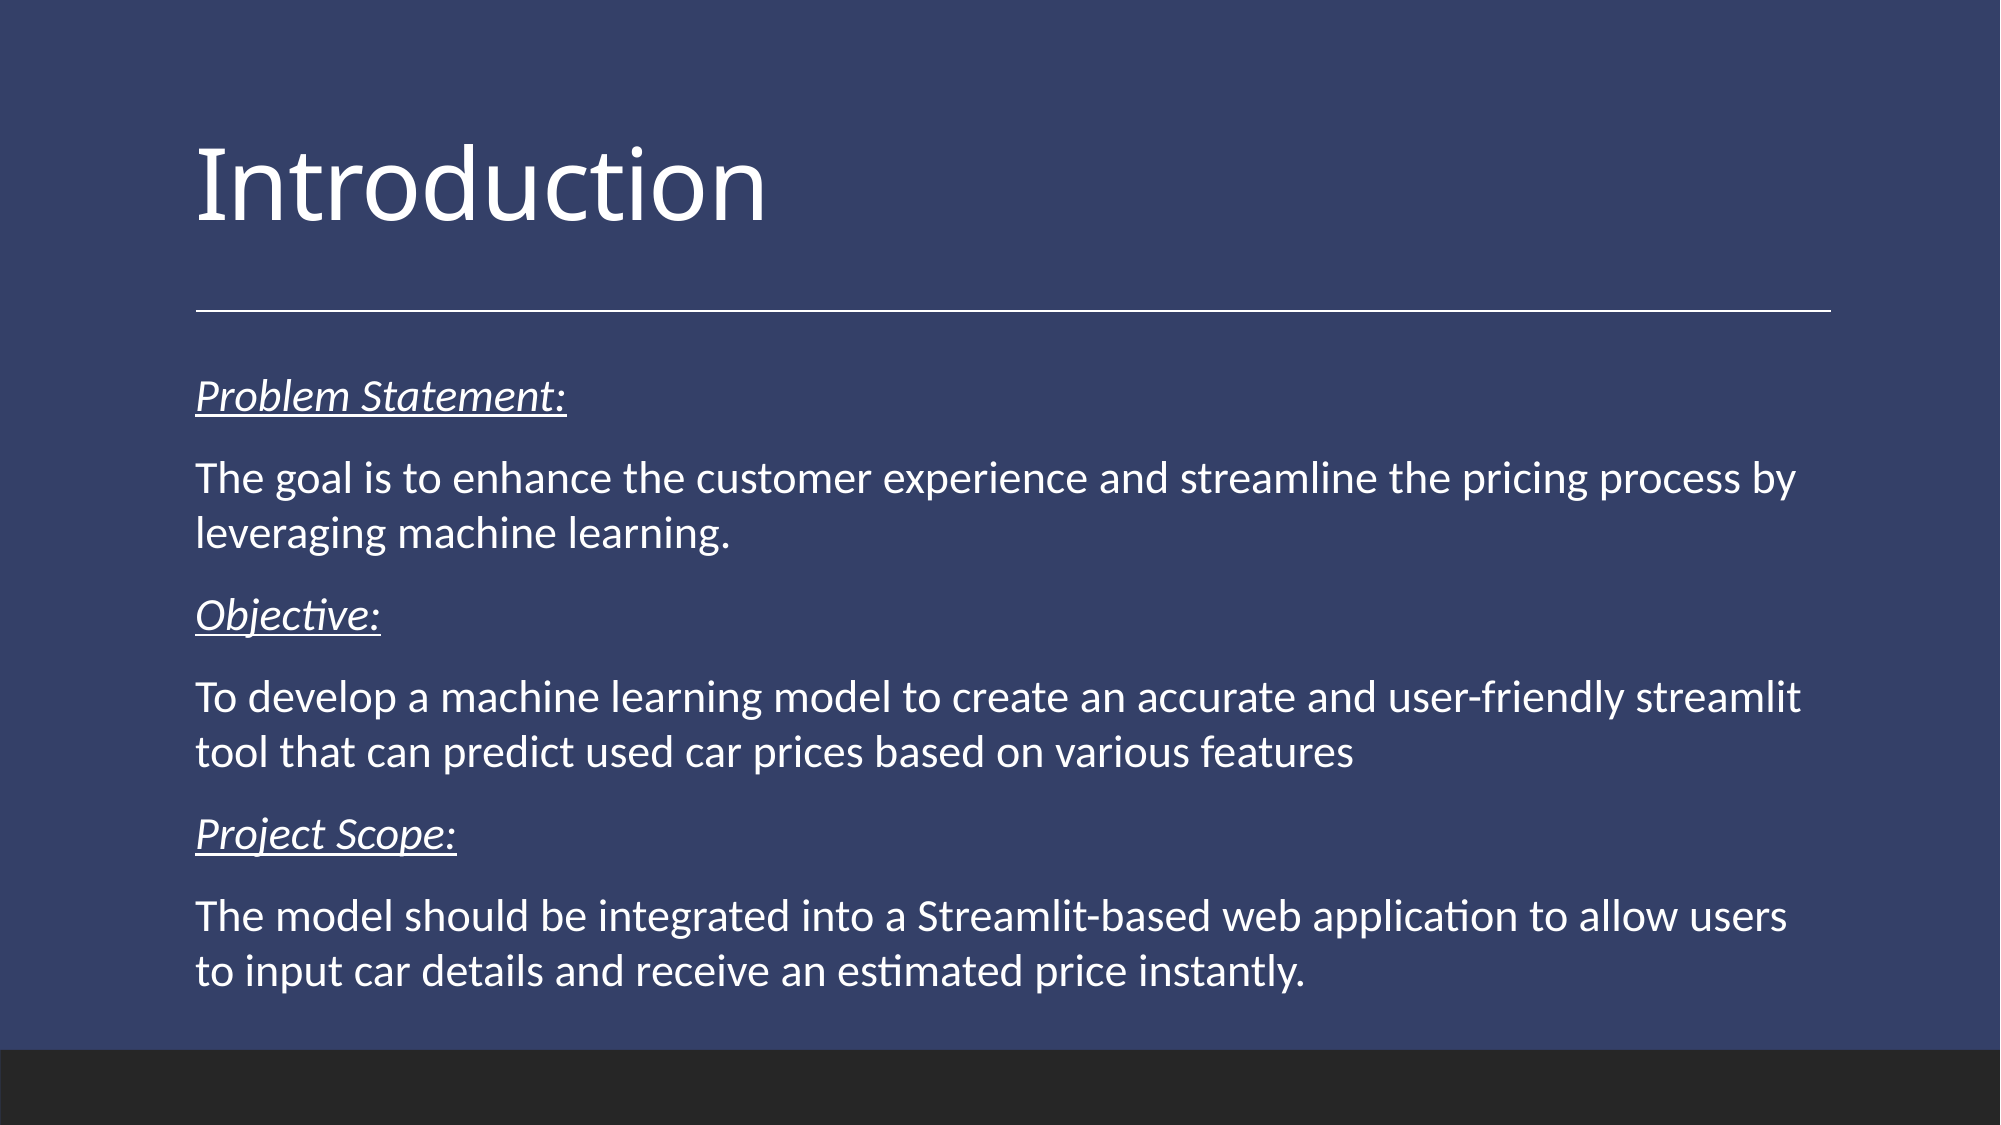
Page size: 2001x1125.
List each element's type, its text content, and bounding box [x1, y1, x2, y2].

list Problem Statement: The goal is to enhance the customer experience and streamline the pricing process by leveraging machine learning. Objective: To develop a machine learning model to create an accurate and user-friendly streamlit tool that can predict used car prices based on various features Project Scope: The model should be integrated into a Streamlit-based web application to allow users to input car details and receive an estimated price instantly. [180, 358, 1830, 1008]
title Introduction [180, 47, 1830, 250]
